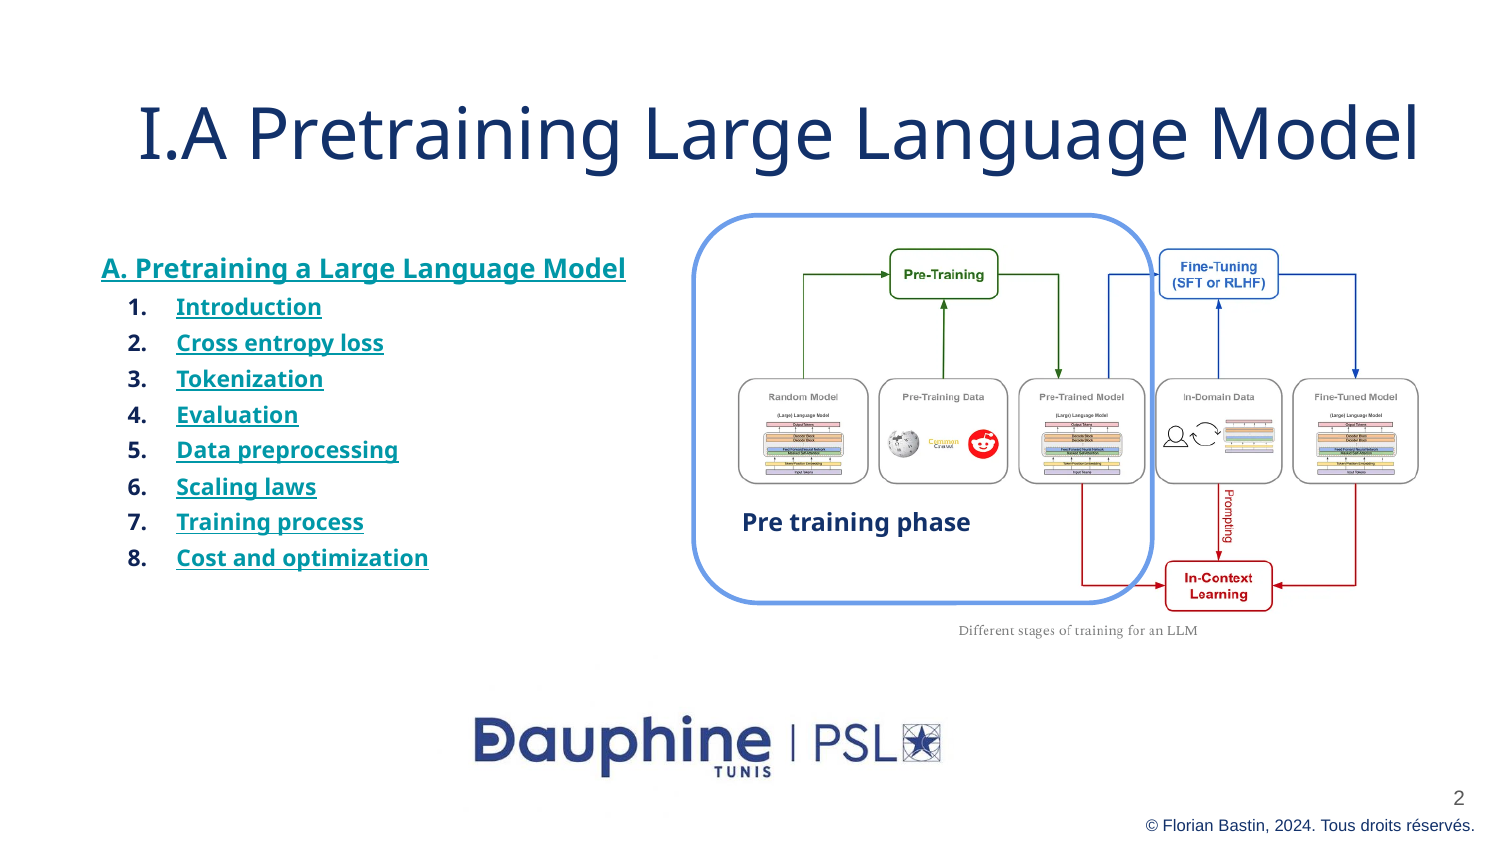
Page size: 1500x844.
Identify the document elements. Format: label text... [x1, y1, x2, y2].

text_box [693, 256, 698, 562]
picture [426, 229, 1450, 830]
text_box [720, 215, 1125, 227]
title I.A Pretraining Large Language Model [51, 61, 1449, 200]
text_box A. Pretraining a Large Language Model Introduction Cross entropy loss Tokenization Evaluation Data preprocessing Scaling laws Training process Cost and optimization [86, 230, 659, 591]
slide_number ‹#› [1389, 764, 1480, 830]
